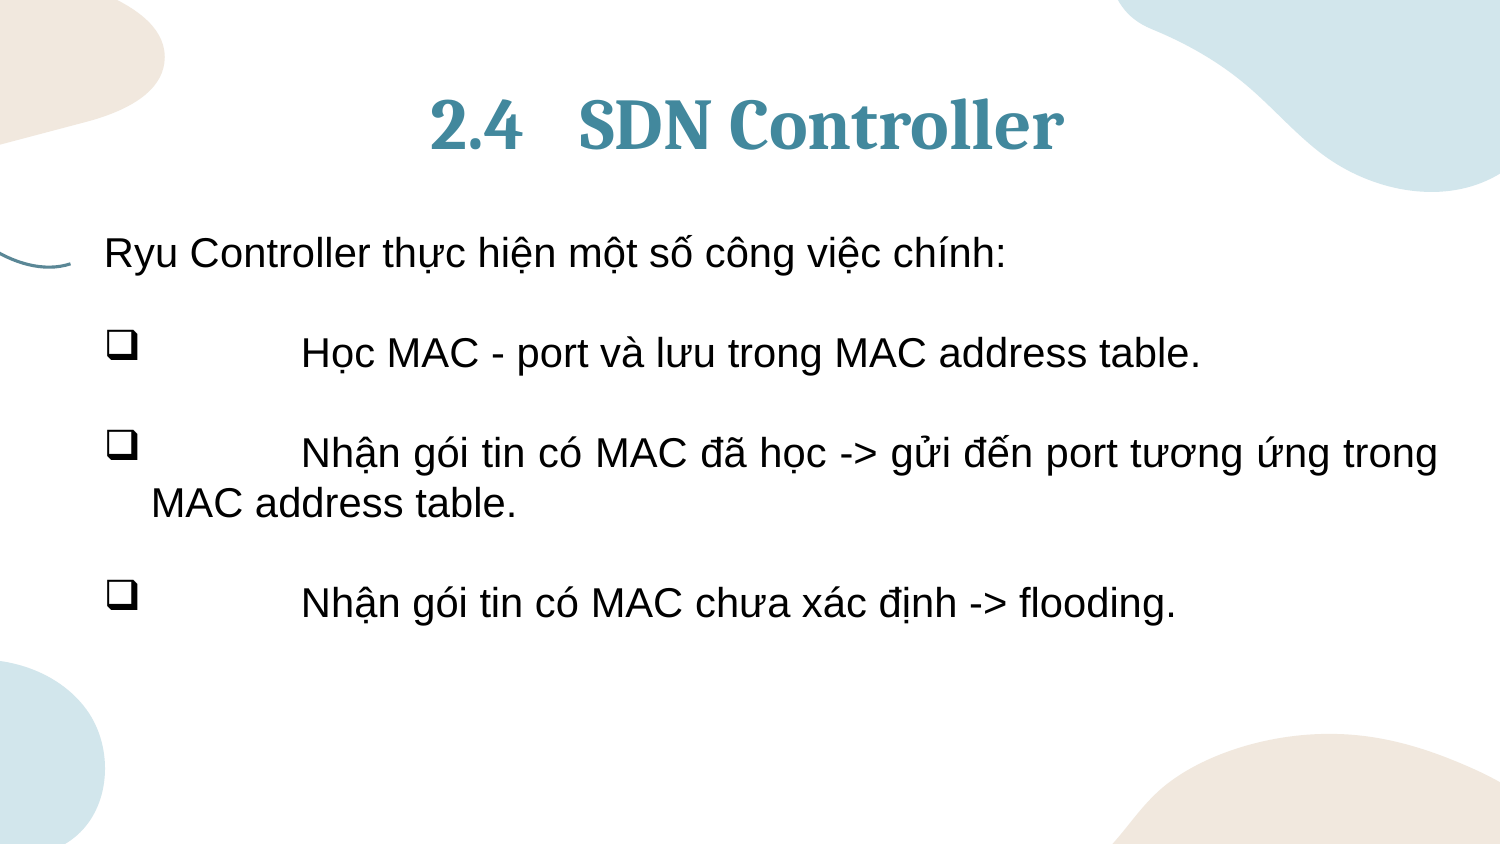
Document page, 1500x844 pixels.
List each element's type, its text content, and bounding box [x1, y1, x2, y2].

title 2.4 SDN Controller [19, 72, 1477, 167]
text_box Ryu Controller thực hiện một số công việc chính: Học MAC - port và lưu trong MAC address table. Nhận gói tin có MAC đã học -> gửi đến port tương ứng trong MAC address table. Nhận gói tin có MAC chưa xác định -> flooding. [89, 218, 1454, 713]
